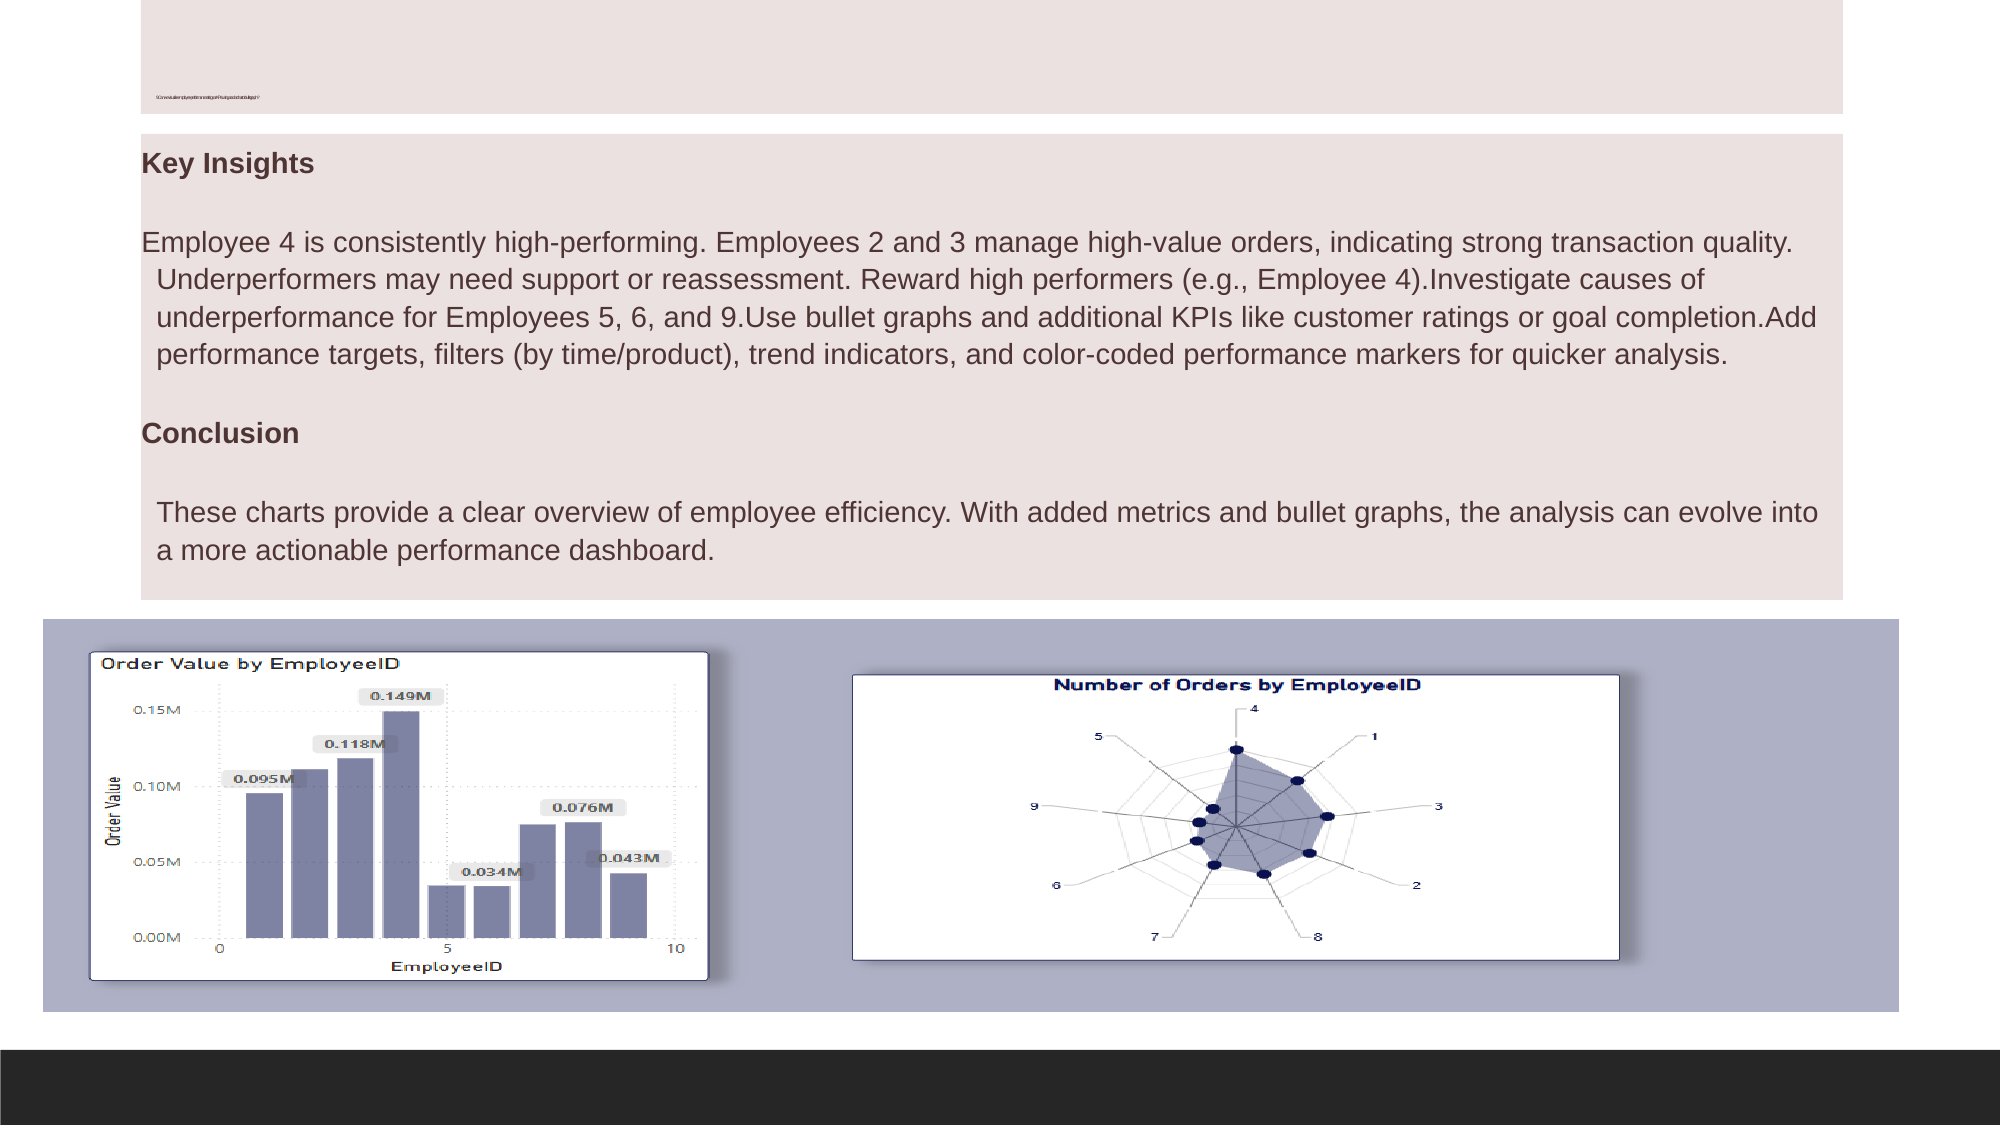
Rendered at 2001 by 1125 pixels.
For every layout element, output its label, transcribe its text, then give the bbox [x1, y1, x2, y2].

picture [43, 619, 1899, 1012]
title 9. Can we visualize employee performance ratings or KPIs using a radar chart or bullet graph? [140, 0, 1843, 114]
list Key Insights Employee 4 is consistently high-performing. Employees 2 and 3 manage high-value orders, indicating strong transaction quality. Underperformers may need support or reassessment. Reward high performers (e.g., Employee 4).Investigate causes of underperformance for Employees 5, 6, and 9.Use bullet graphs and additional KPIs like customer ratings or goal completion.Add performance targets, filters (by time/product), trend indicators, and color-coded performance markers for quicker analysis. Conclusion These charts provide a clear overview of employee efficiency. With added metrics and bullet graphs, the analysis can evolve into a more actionable performance dashboard. [141, 133, 1843, 600]
